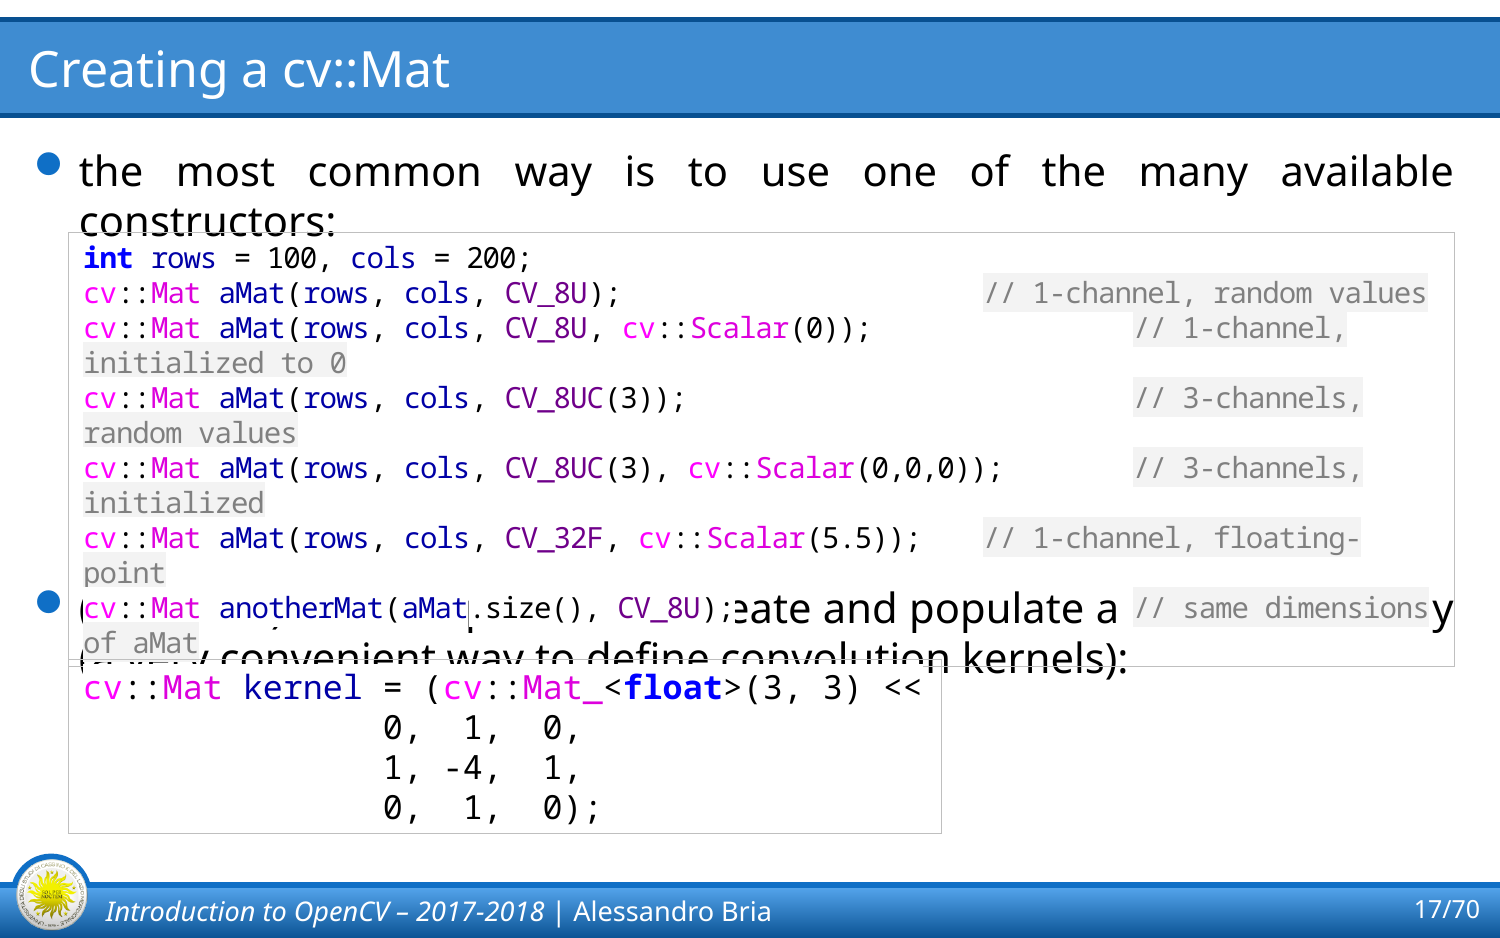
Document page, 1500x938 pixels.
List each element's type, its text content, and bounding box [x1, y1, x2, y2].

list the most common way is to use one of the many available constructors: (advanced) it is also possible to create and populate a matrix on the fly (a very convenient way to define convolution kernels): [33, 126, 1455, 857]
text_box cv::Mat kernel = (cv::Mat_<float>(3, 3) << 0, 1, 0, 1, -4, 1, 0, 1, 0); [68, 659, 942, 834]
text_box int rows = 100, cols = 200; cv::Mat aMat(rows, cols, CV_8U); // 1-channel, random values cv::Mat aMat(rows, cols, CV_8U, cv::Scalar(0)); // 1-channel, initialized to 0 cv::Mat aMat(rows, cols, CV_8UC(3)); // 3-channels, random values cv::Mat aMat(rows, cols, CV_8UC(3), cv::Scalar(0,0,0)); // 3-channels, initialized cv::Mat aMat(rows, cols, CV_32F, cv::Scalar(5.5)); // 1-channel, floating-point cv::Mat anotherMat(aMat.size(), CV_8U); // same dimensions of aMat [68, 232, 1455, 667]
picture [15, 858, 88, 931]
title Creating a cv::Mat [0, 18, 1500, 117]
